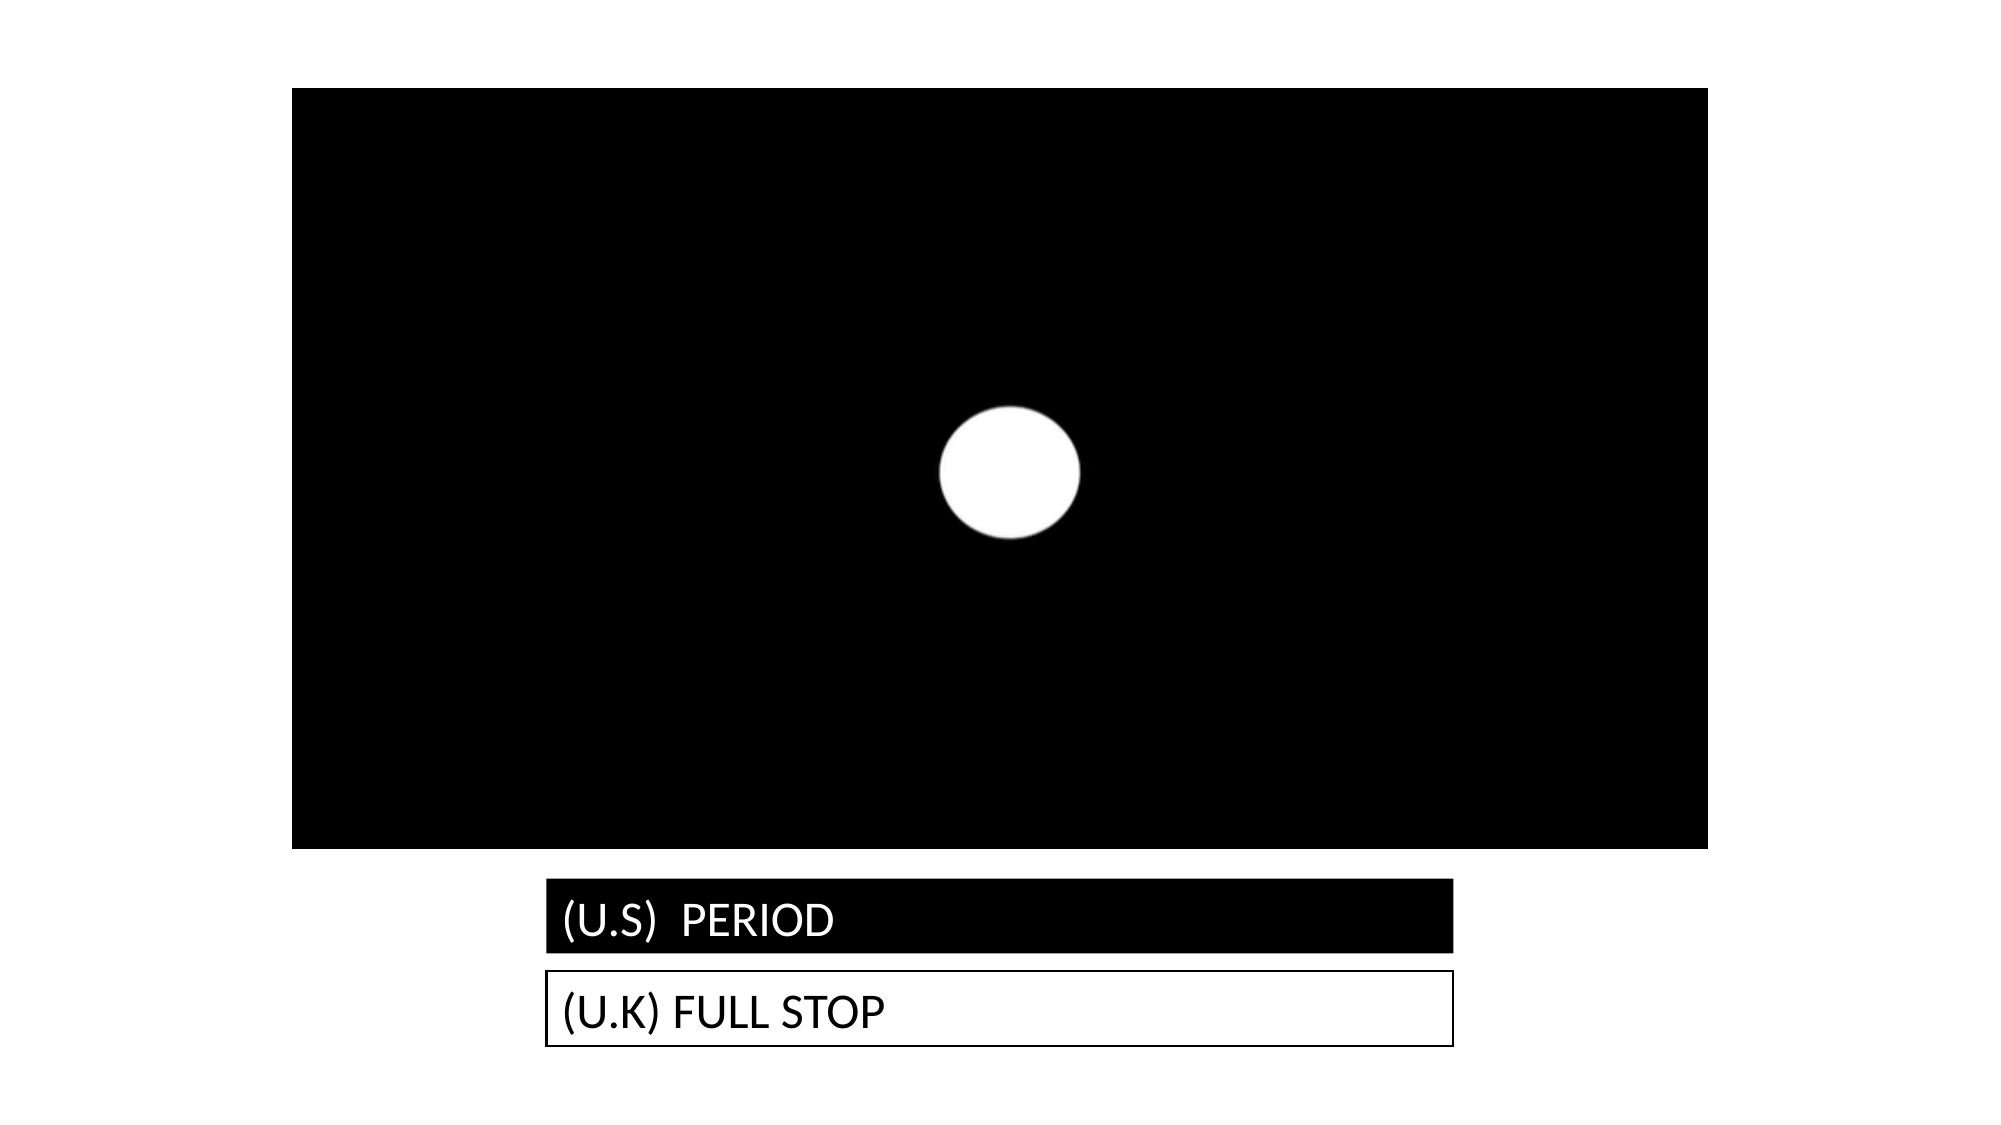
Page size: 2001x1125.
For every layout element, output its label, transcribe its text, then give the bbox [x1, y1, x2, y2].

text_box (U.S) PERIOD [546, 878, 1454, 954]
picture [292, 88, 1708, 849]
text_box (U.K) FULL STOP [545, 970, 1454, 1047]
